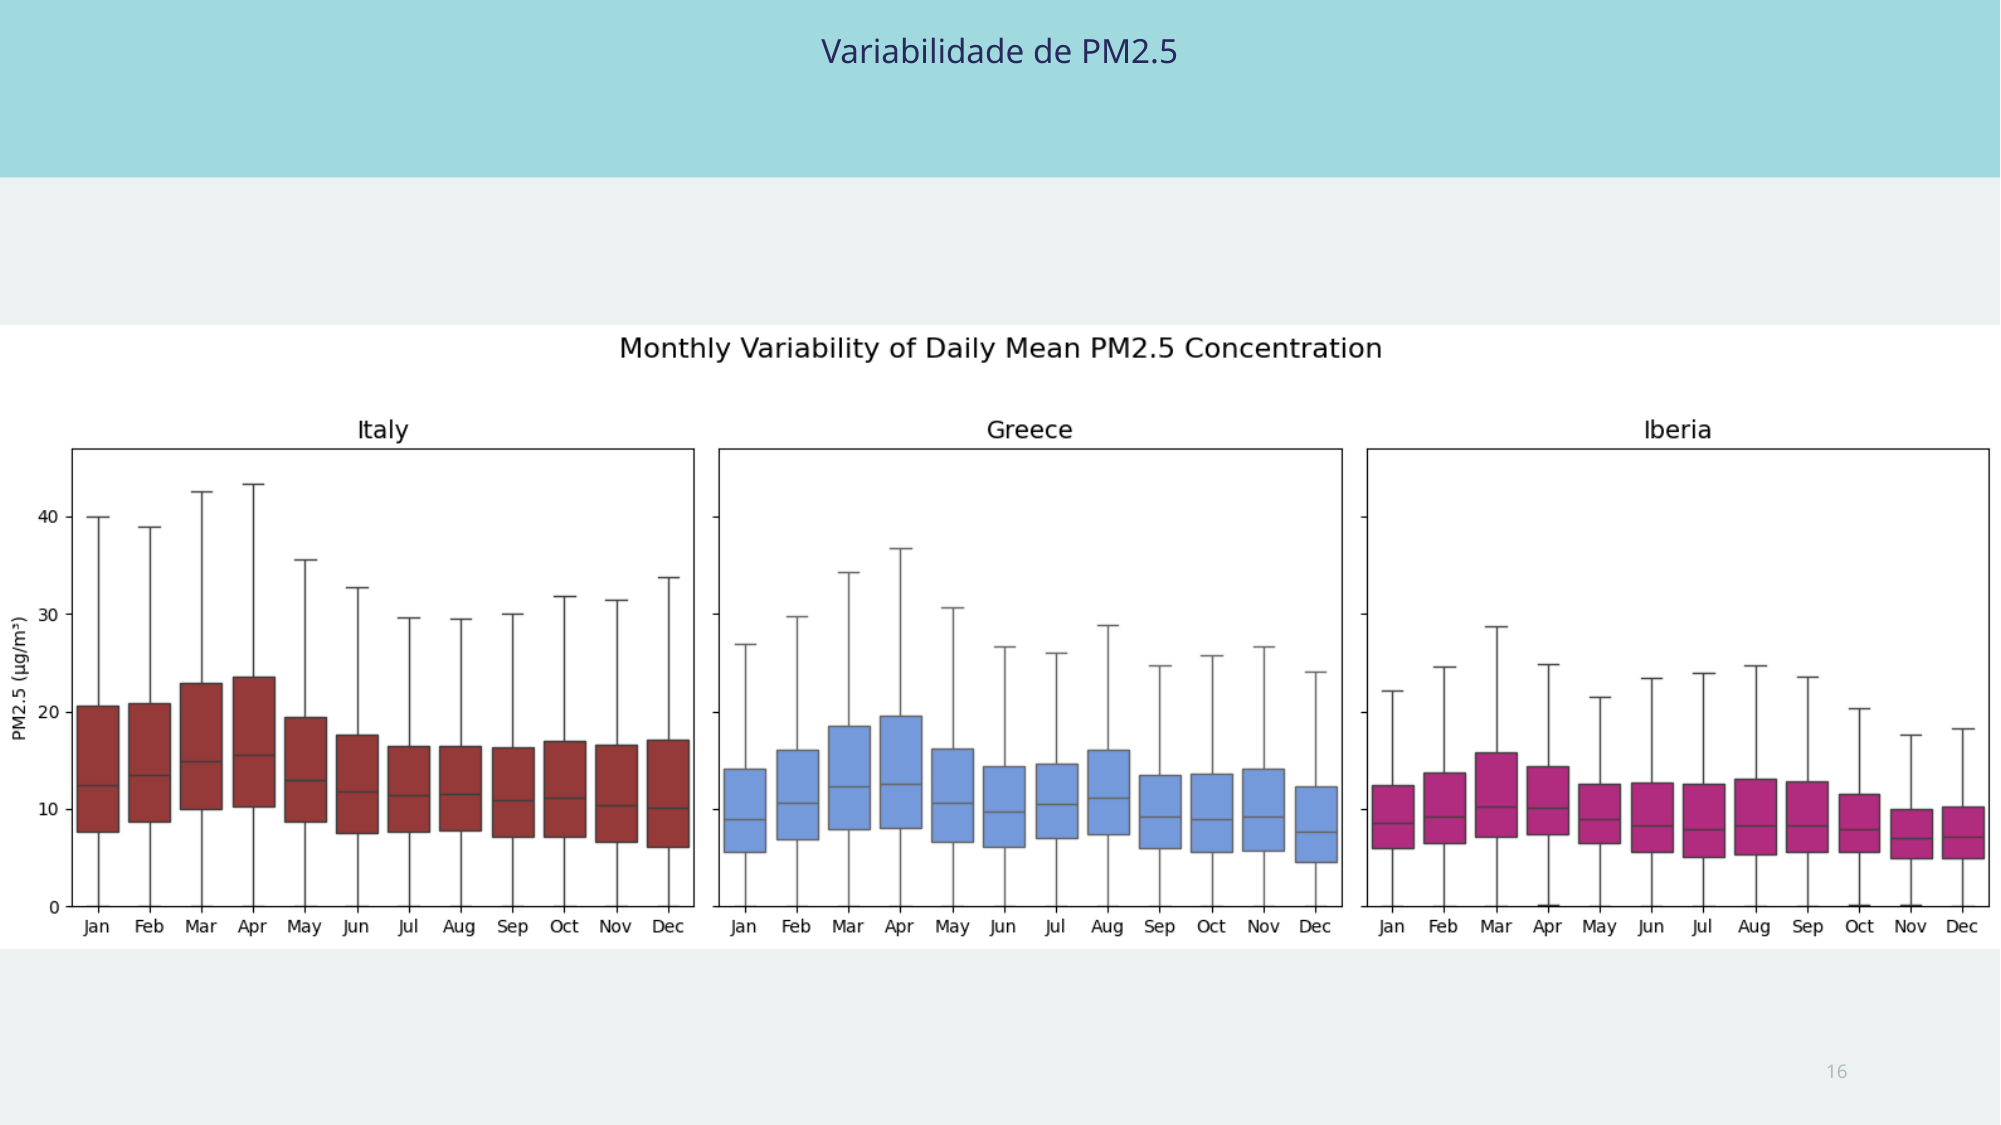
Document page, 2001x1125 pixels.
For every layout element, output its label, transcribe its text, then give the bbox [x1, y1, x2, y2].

slide_number 16 [1412, 1042, 1863, 1103]
picture [0, 325, 2000, 949]
list Variabilidade de PM2.5 [0, 22, 2000, 154]
